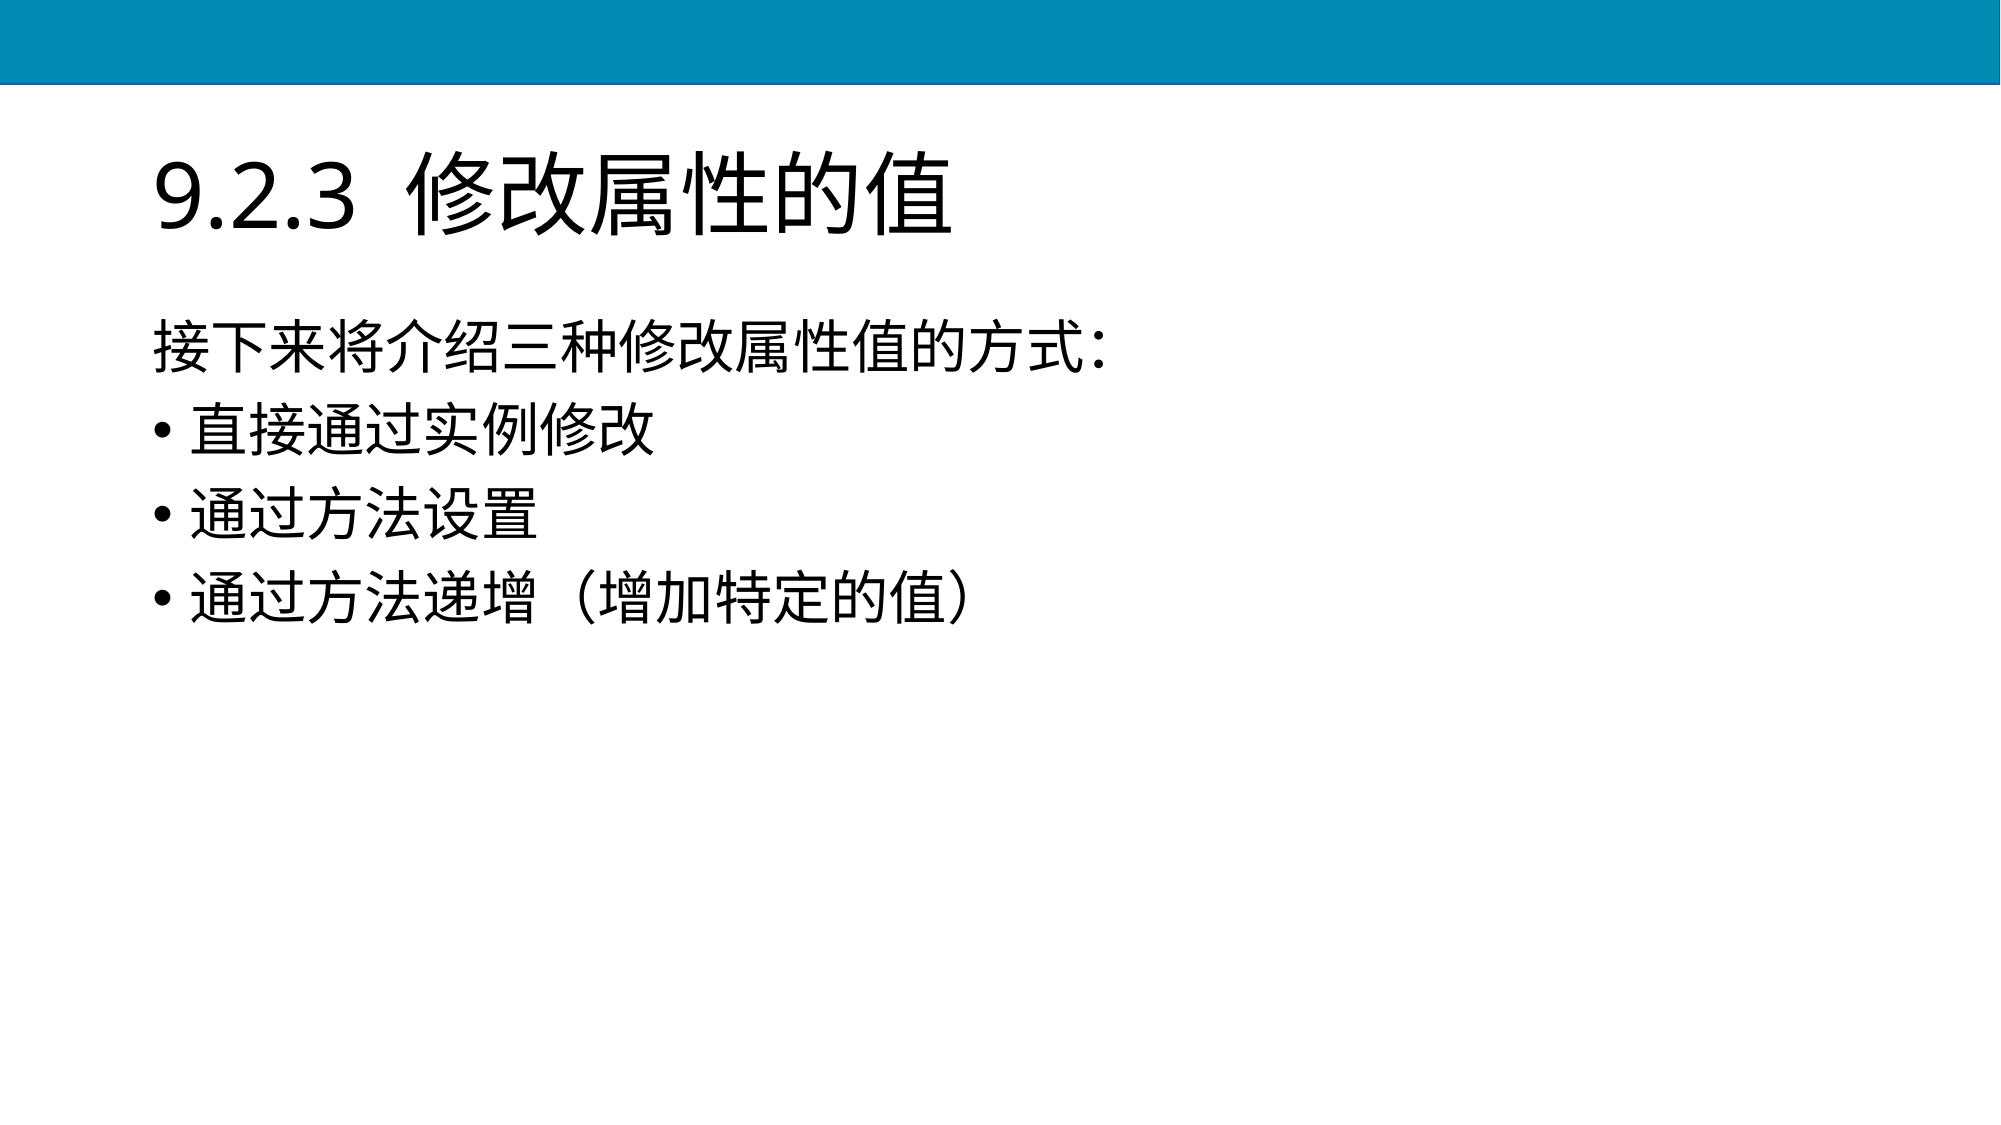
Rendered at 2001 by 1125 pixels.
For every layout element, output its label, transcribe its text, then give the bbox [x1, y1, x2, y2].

list 接下来将介绍三种修改属性值的方式： 直接通过实例修改 通过方法设置 通过方法递增（增加特定的值） [137, 310, 1863, 1024]
title 9.2.3 修改属性的值 [137, 115, 1863, 282]
text_box [137, 300, 893, 1014]
